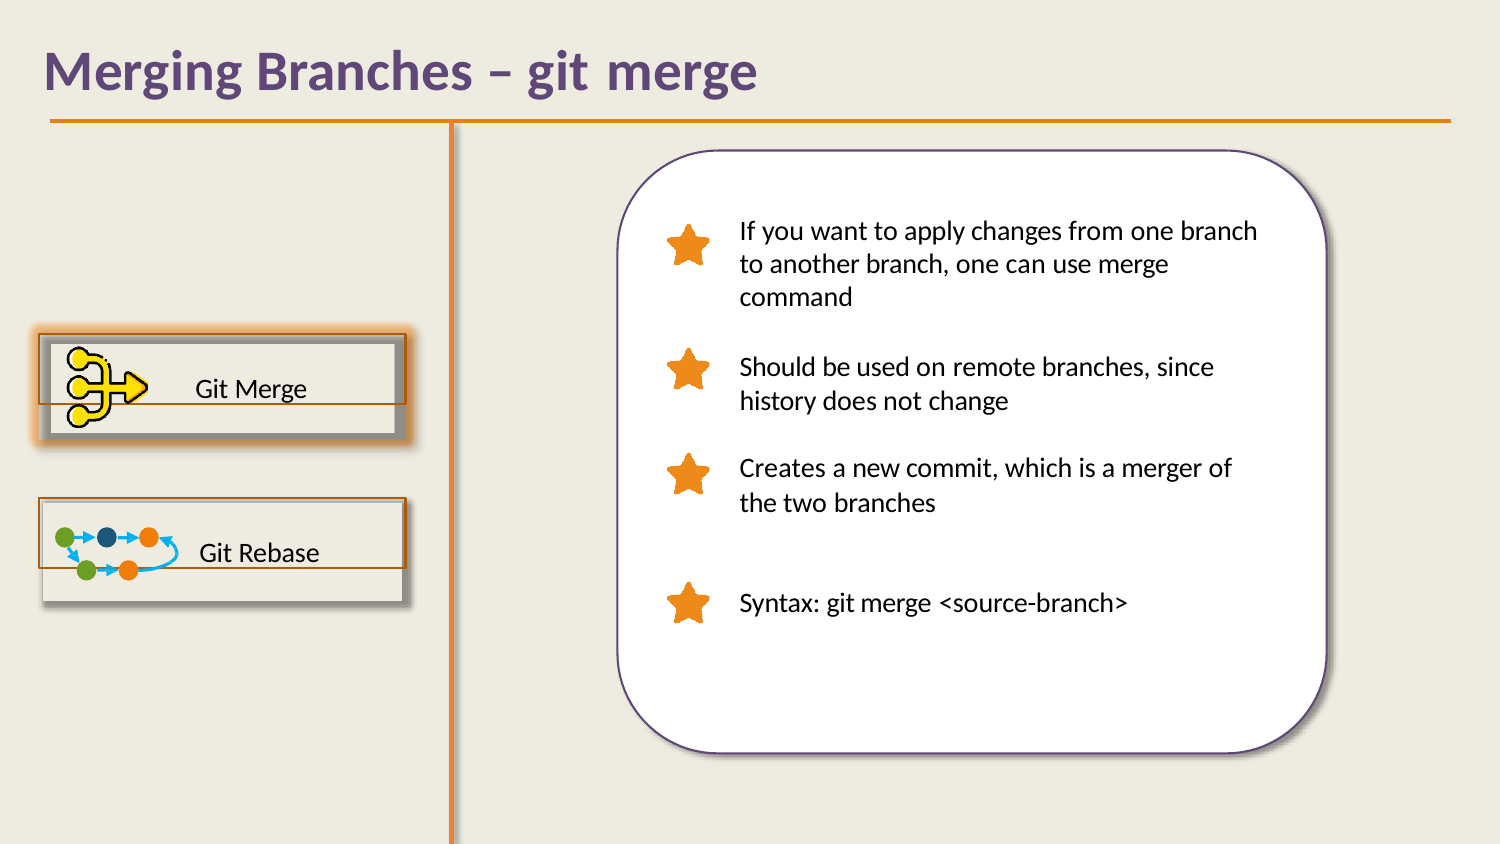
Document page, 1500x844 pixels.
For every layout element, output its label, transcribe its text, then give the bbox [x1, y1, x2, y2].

text_box [666, 580, 710, 624]
text_box Syntax: git merge <source-branch> [737, 582, 1138, 618]
text_box Creates a new commit, which is a merger of the two branches [737, 447, 1242, 518]
text_box [55, 527, 75, 548]
text_box [66, 546, 80, 564]
text_box [666, 222, 710, 266]
text_box [666, 452, 710, 495]
text_box [666, 346, 710, 390]
text_box [117, 531, 140, 545]
text_box [97, 527, 117, 548]
text_box [442, 115, 469, 844]
text_box [74, 531, 96, 544]
text_box [66, 346, 148, 428]
title Merging Branches – git merge [41, 30, 768, 174]
text_box If you want to apply changes from one branch to another branch, one can use merge command [737, 211, 1265, 314]
text_box [614, 146, 1340, 766]
text_box [118, 560, 138, 581]
text_box [139, 527, 159, 548]
text_box Git Merge [38, 334, 406, 404]
text_box [76, 560, 97, 581]
text_box [35, 495, 418, 616]
text_box [617, 150, 1327, 754]
text_box Should be used on remote branches, since history does not change [737, 345, 1226, 416]
text_box [138, 536, 179, 573]
text_box [17, 312, 427, 461]
text_box Git Rebase [38, 497, 406, 568]
text_box [97, 563, 119, 577]
